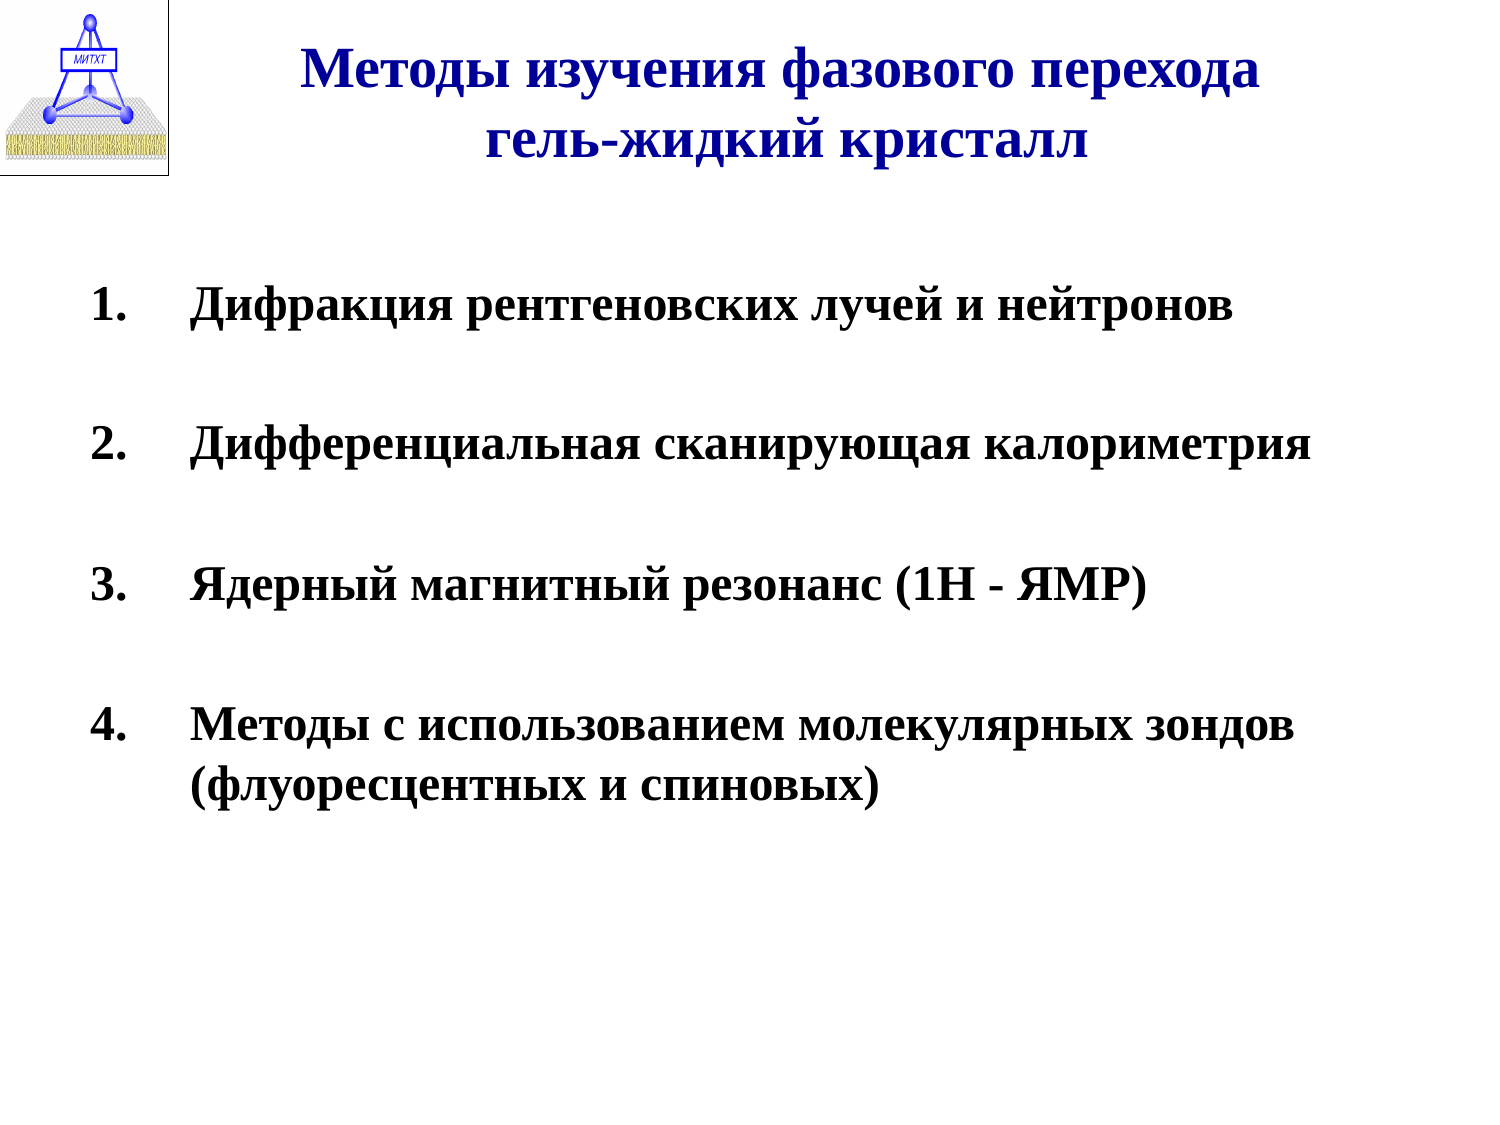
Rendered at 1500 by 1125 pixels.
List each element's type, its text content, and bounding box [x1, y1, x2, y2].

list Дифракция рентгеновских лучей и нейтронов Дифференциальная сканирующая калориметрия Ядерный магнитный резонанс (1Н - ЯМР) Методы с использованием молекулярных зондов (флуоресцентных и спиновых) [75, 262, 1450, 1005]
title Методы изучения фазового перехода гель-жидкий кристалл [75, 45, 1500, 233]
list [0, 0, 168, 176]
